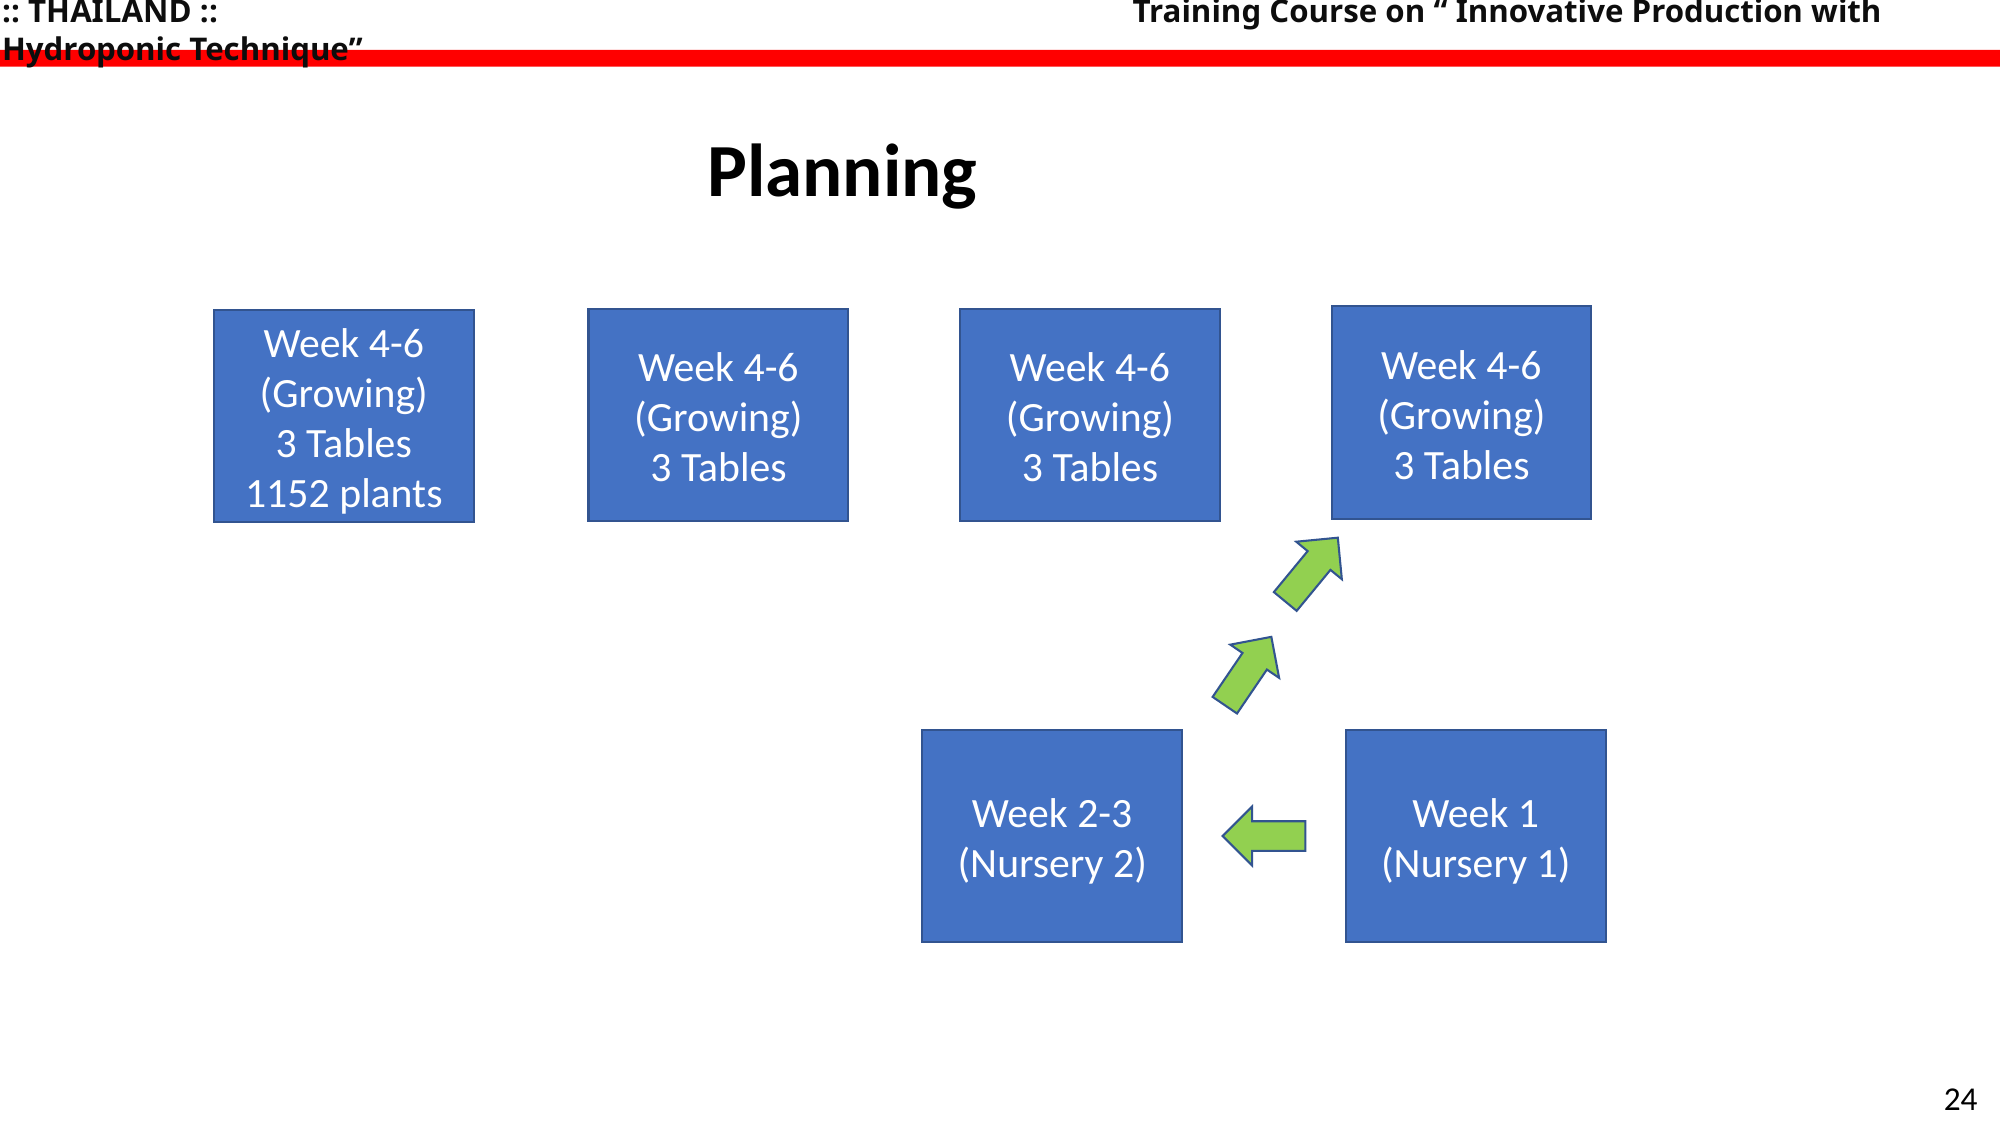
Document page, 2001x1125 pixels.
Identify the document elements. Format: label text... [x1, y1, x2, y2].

text_box Week 1 (Nursery 1) [1345, 729, 1607, 943]
text_box Week 4-6 (Growing) 3 Tables 1152 plants [213, 309, 475, 523]
text_box [1221, 804, 1307, 869]
text_box 24 [1929, 1069, 1993, 1125]
text_box Week 4-6 (Growing) 3 Tables [959, 308, 1221, 522]
text_box Week 2-3 (Nursery 2) [921, 729, 1183, 943]
text_box [1272, 536, 1344, 613]
text_box Planning [692, 114, 993, 220]
text_box Week 4-6 (Growing) 3 Tables [587, 308, 849, 522]
text_box :: THAILAND :: Training Course on “ Innovative Production with Hydroponic Technique” [0, 0, 2000, 67]
text_box Week 4-6 (Growing) 3 Tables [1331, 305, 1592, 520]
text_box [1211, 635, 1281, 715]
